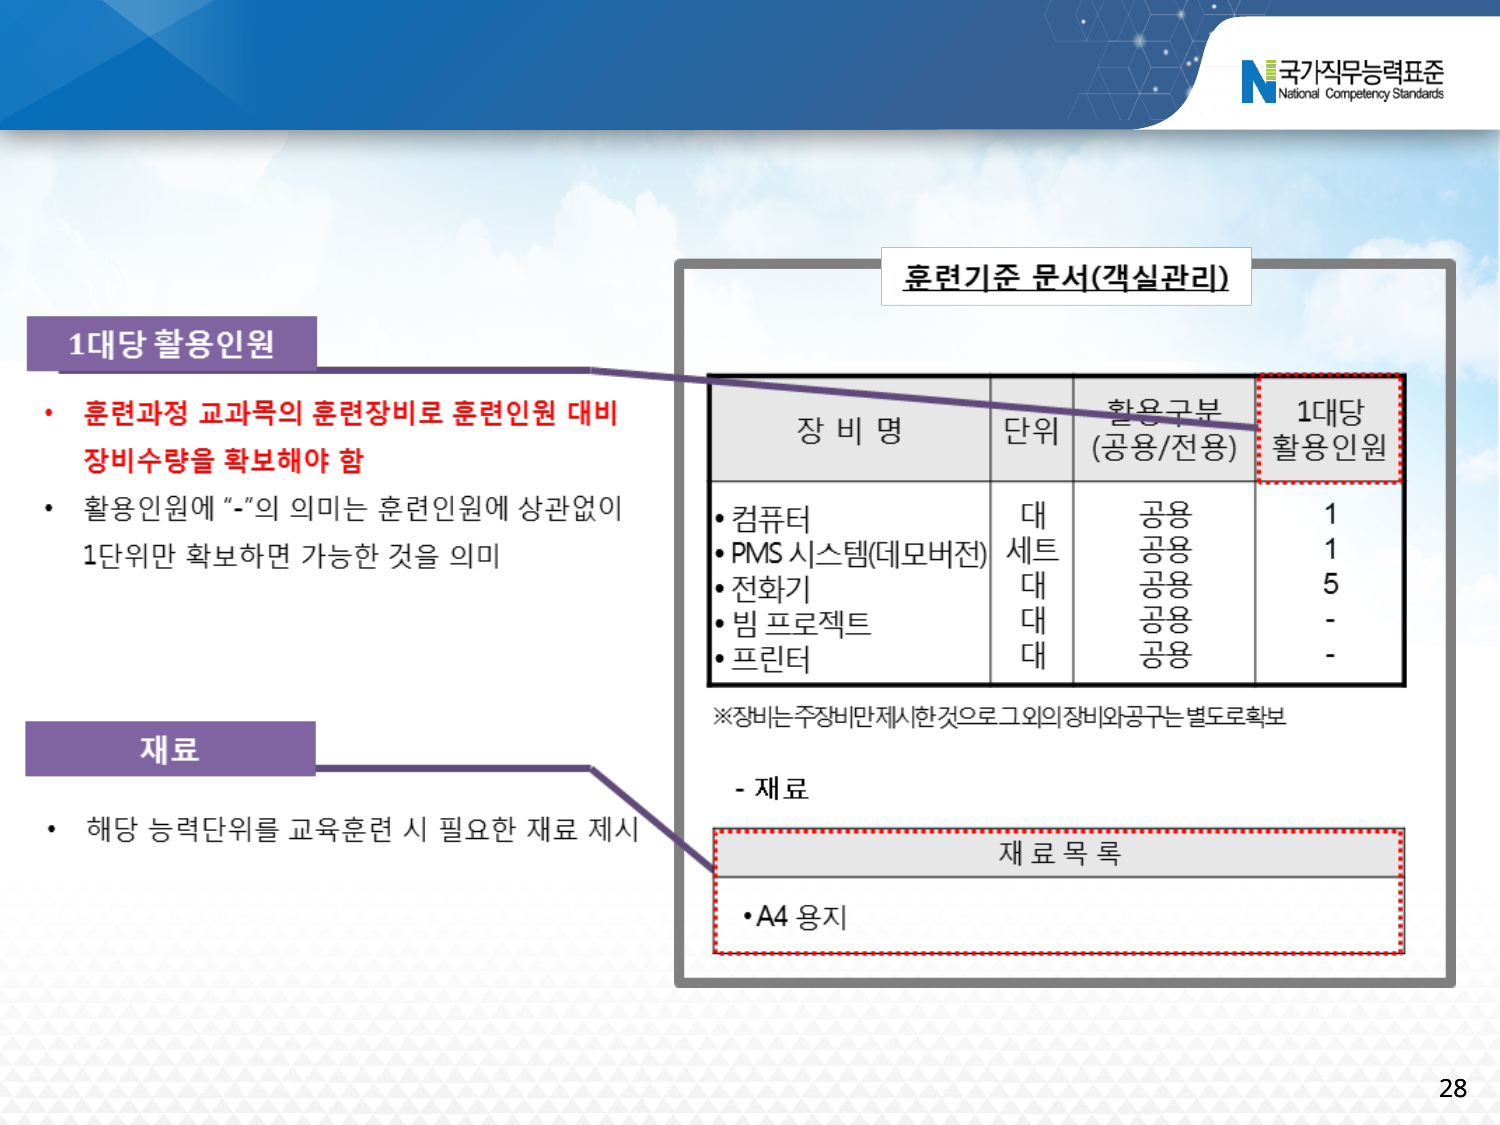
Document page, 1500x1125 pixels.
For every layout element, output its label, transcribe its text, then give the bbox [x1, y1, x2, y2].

picture [0, 130, 1500, 1125]
text_box 28 [1132, 1065, 1483, 1125]
text_box NCS 기반 훈련기준 항목별 이해 [29, 19, 916, 99]
picture [1044, 0, 1276, 120]
